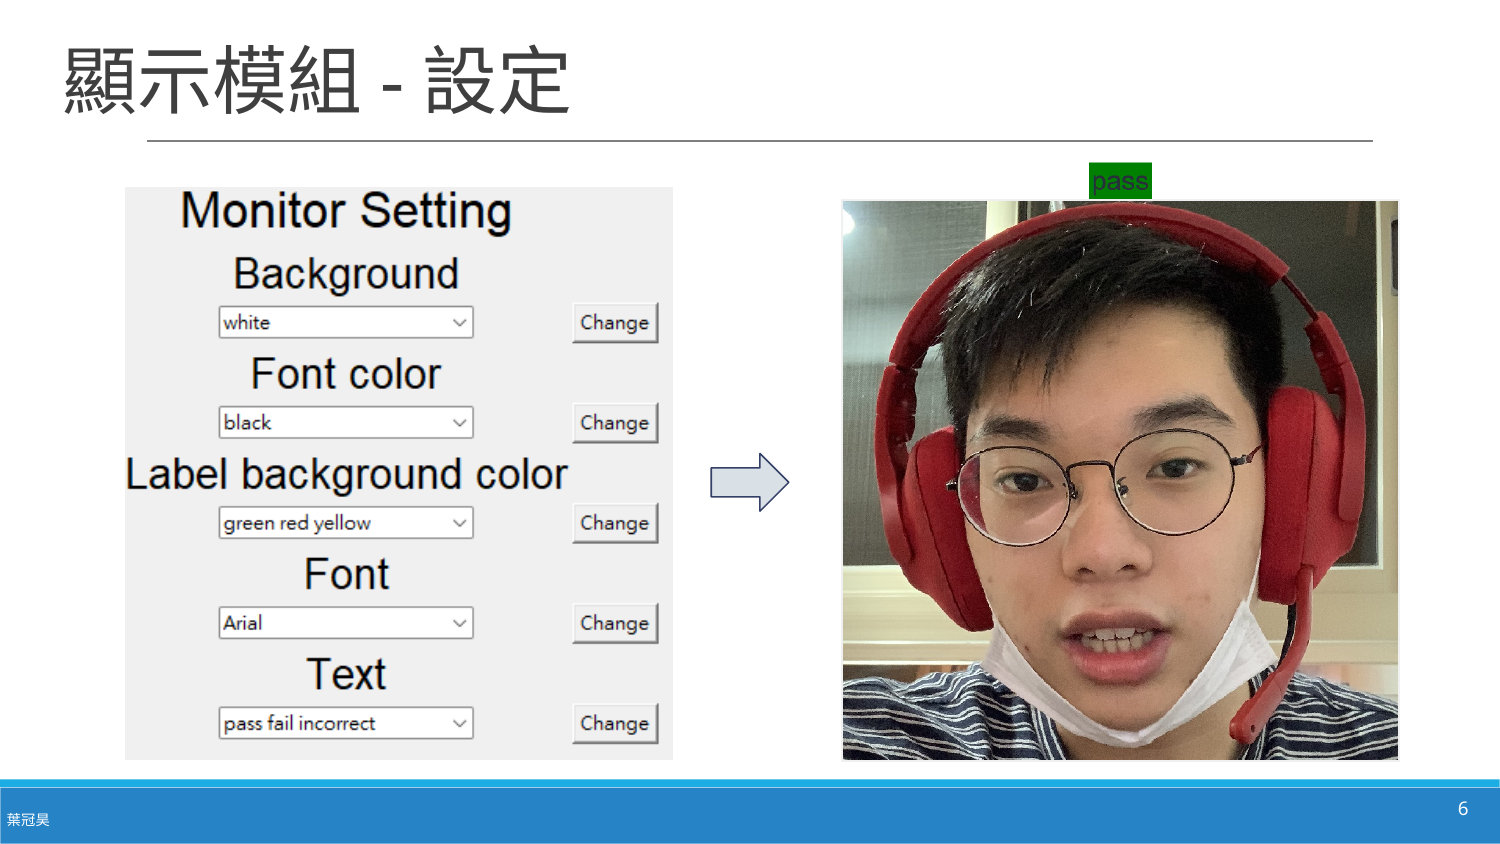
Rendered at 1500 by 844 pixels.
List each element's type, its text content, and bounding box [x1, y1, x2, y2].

picture [125, 187, 673, 760]
list 葉冠昊 [6, 796, 236, 834]
picture [819, 150, 1416, 769]
slide_number 6 [1389, 777, 1480, 842]
text_box [711, 453, 789, 512]
title 顯示模組-設定 [51, 35, 1449, 130]
